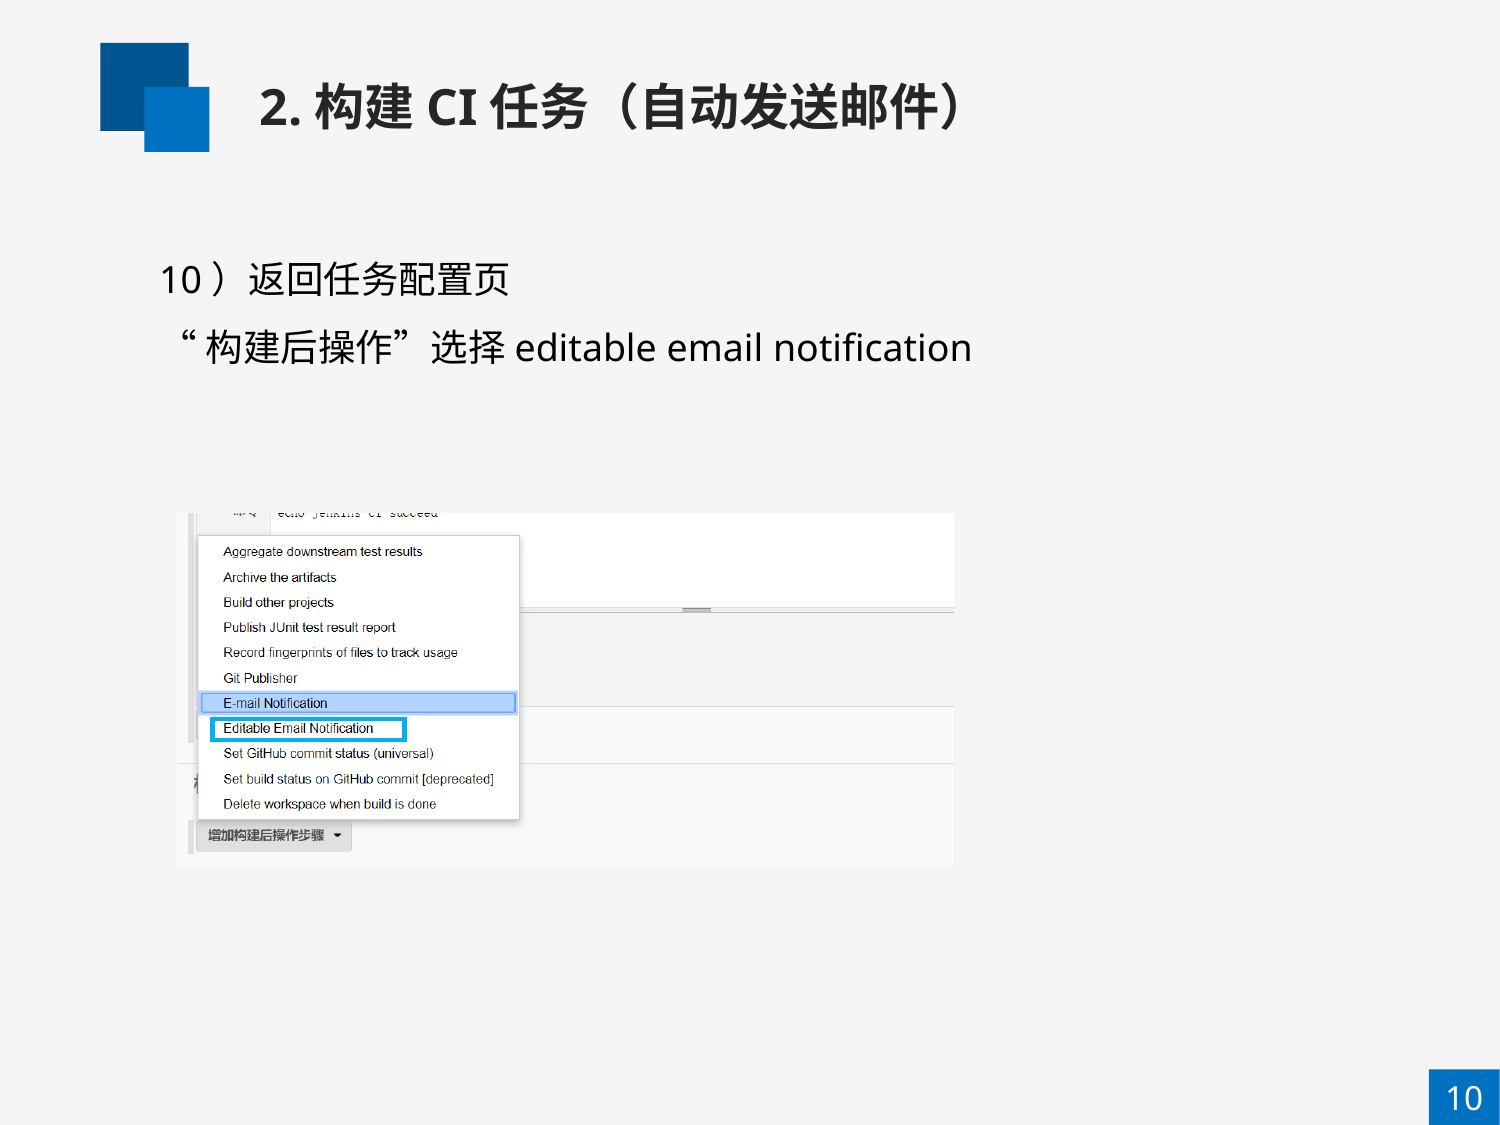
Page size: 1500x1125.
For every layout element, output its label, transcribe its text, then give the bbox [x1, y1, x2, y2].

text_box 2.构建CI任务（自动发送邮件） [245, 68, 1412, 143]
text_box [1411, 1069, 1500, 1125]
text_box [100, 42, 210, 152]
text_box 10）返回任务配置页 “构建后操作”选择editable email notification [144, 226, 1354, 376]
picture [175, 513, 954, 868]
